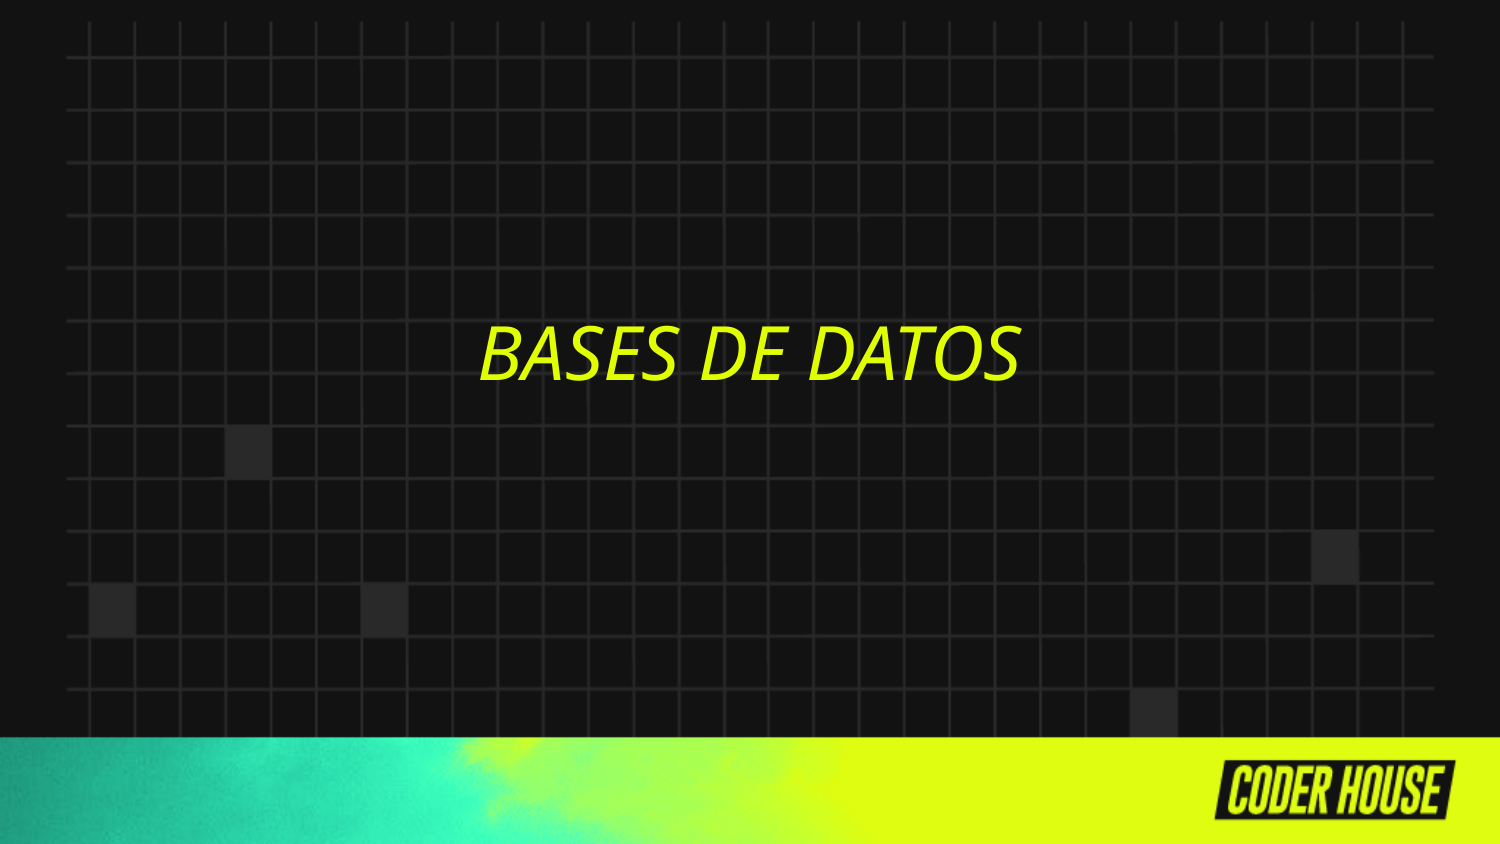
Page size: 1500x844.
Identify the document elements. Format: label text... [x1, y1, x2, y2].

text_box BASES DE DATOS [358, 269, 1142, 432]
picture [0, 0, 1500, 844]
